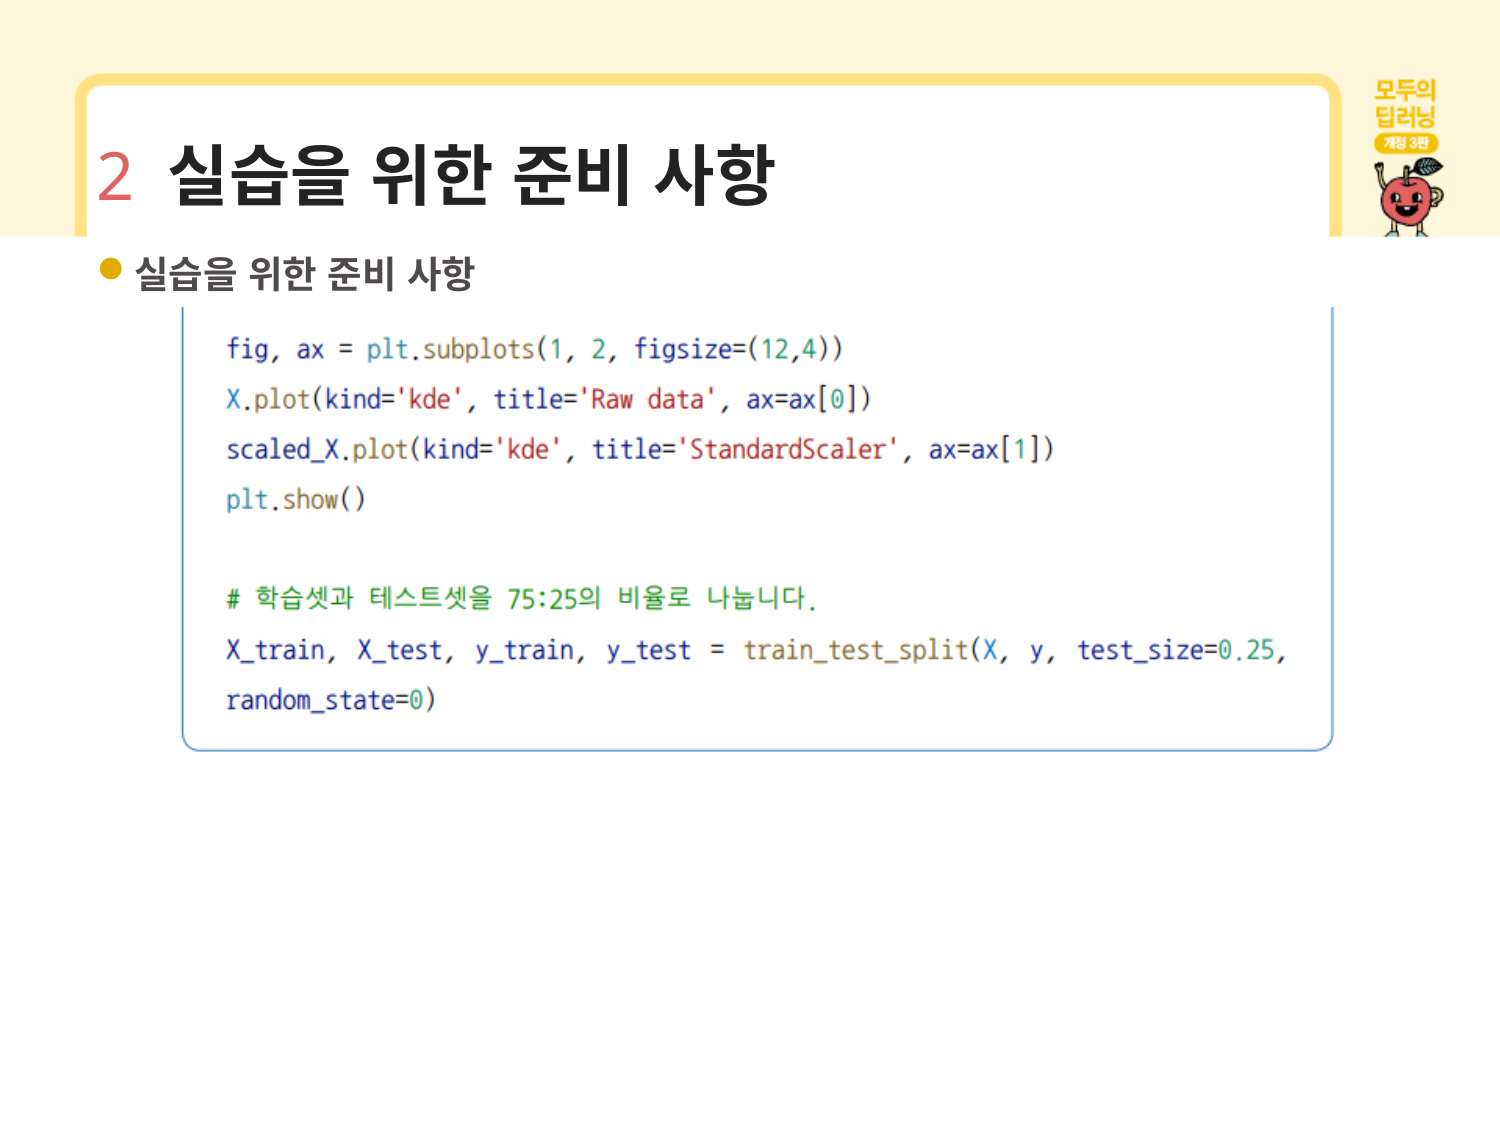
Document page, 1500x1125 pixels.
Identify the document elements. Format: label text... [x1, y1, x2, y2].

list 실습을 위한 준비 사항 [81, 239, 1440, 1054]
picture [0, 0, 1500, 1125]
title 2 실습을 위한 준비 사항 [81, 90, 1412, 222]
